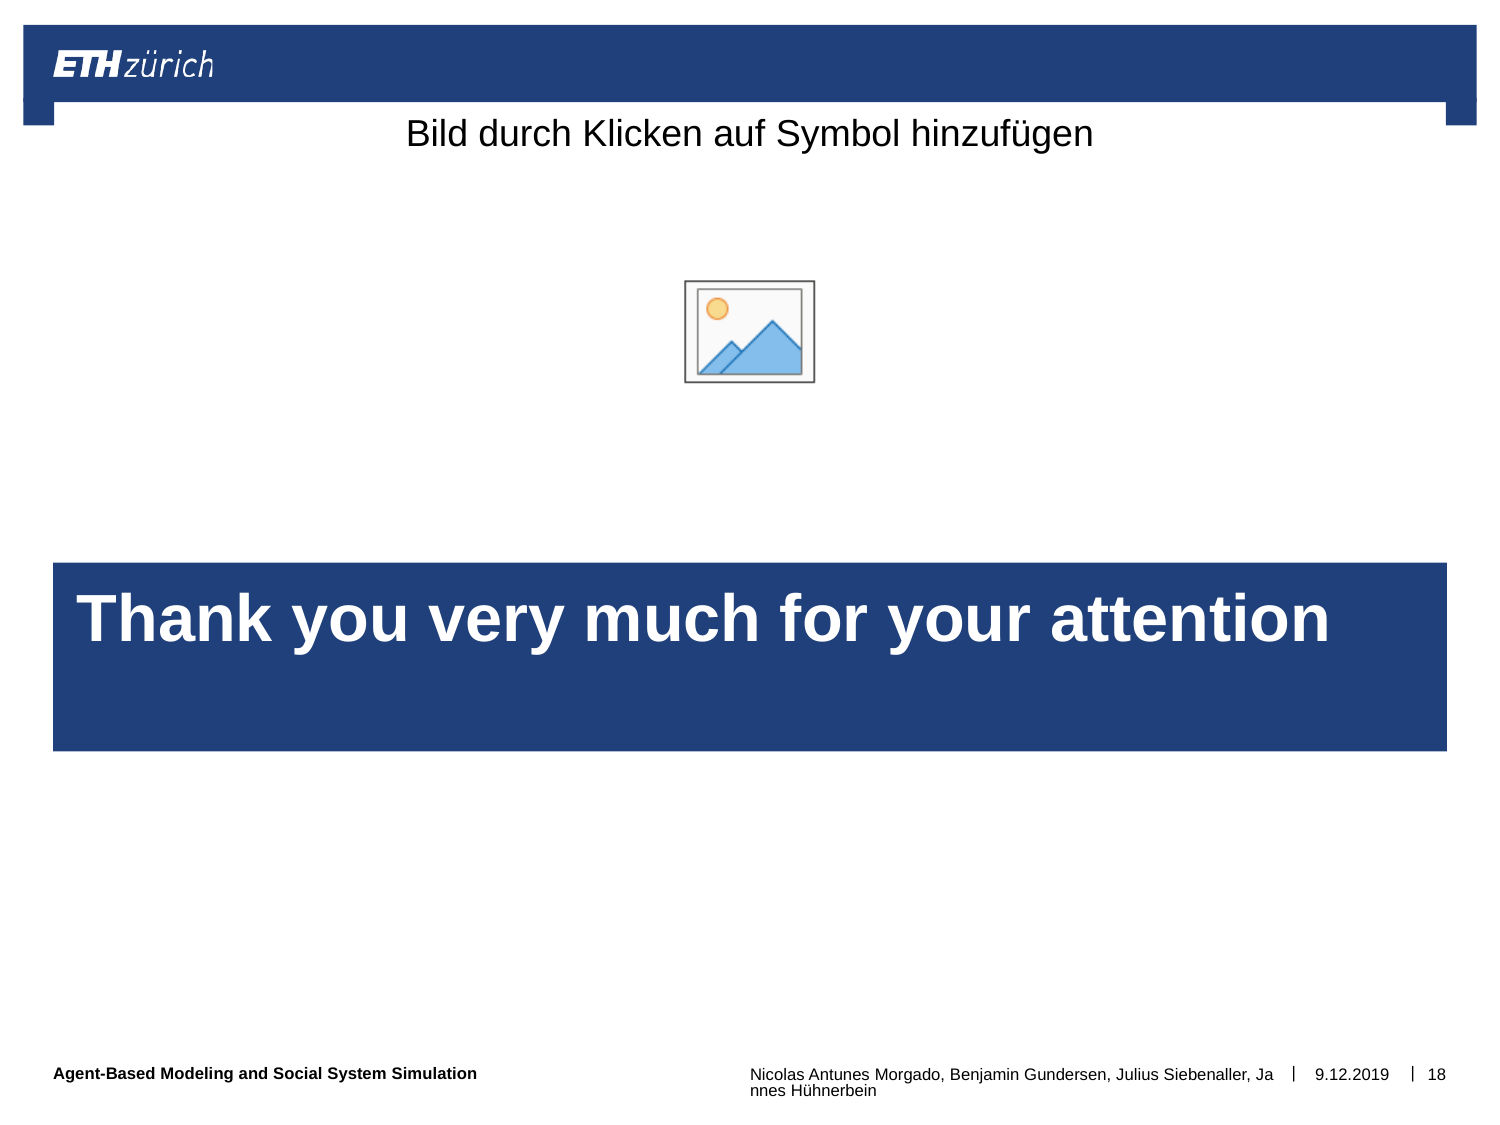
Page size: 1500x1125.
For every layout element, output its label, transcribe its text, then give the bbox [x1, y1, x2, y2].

picture [52, 101, 1448, 563]
title Thank you very much for your attention [53, 570, 1447, 752]
slide_number 18 [1415, 1034, 1459, 1112]
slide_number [1302, 1034, 1403, 1112]
footer Nicolas Antunes Morgado, Benjamin Gundersen, Julius Siebenaller, Jannes Hühnerbein [750, 1034, 1277, 1112]
